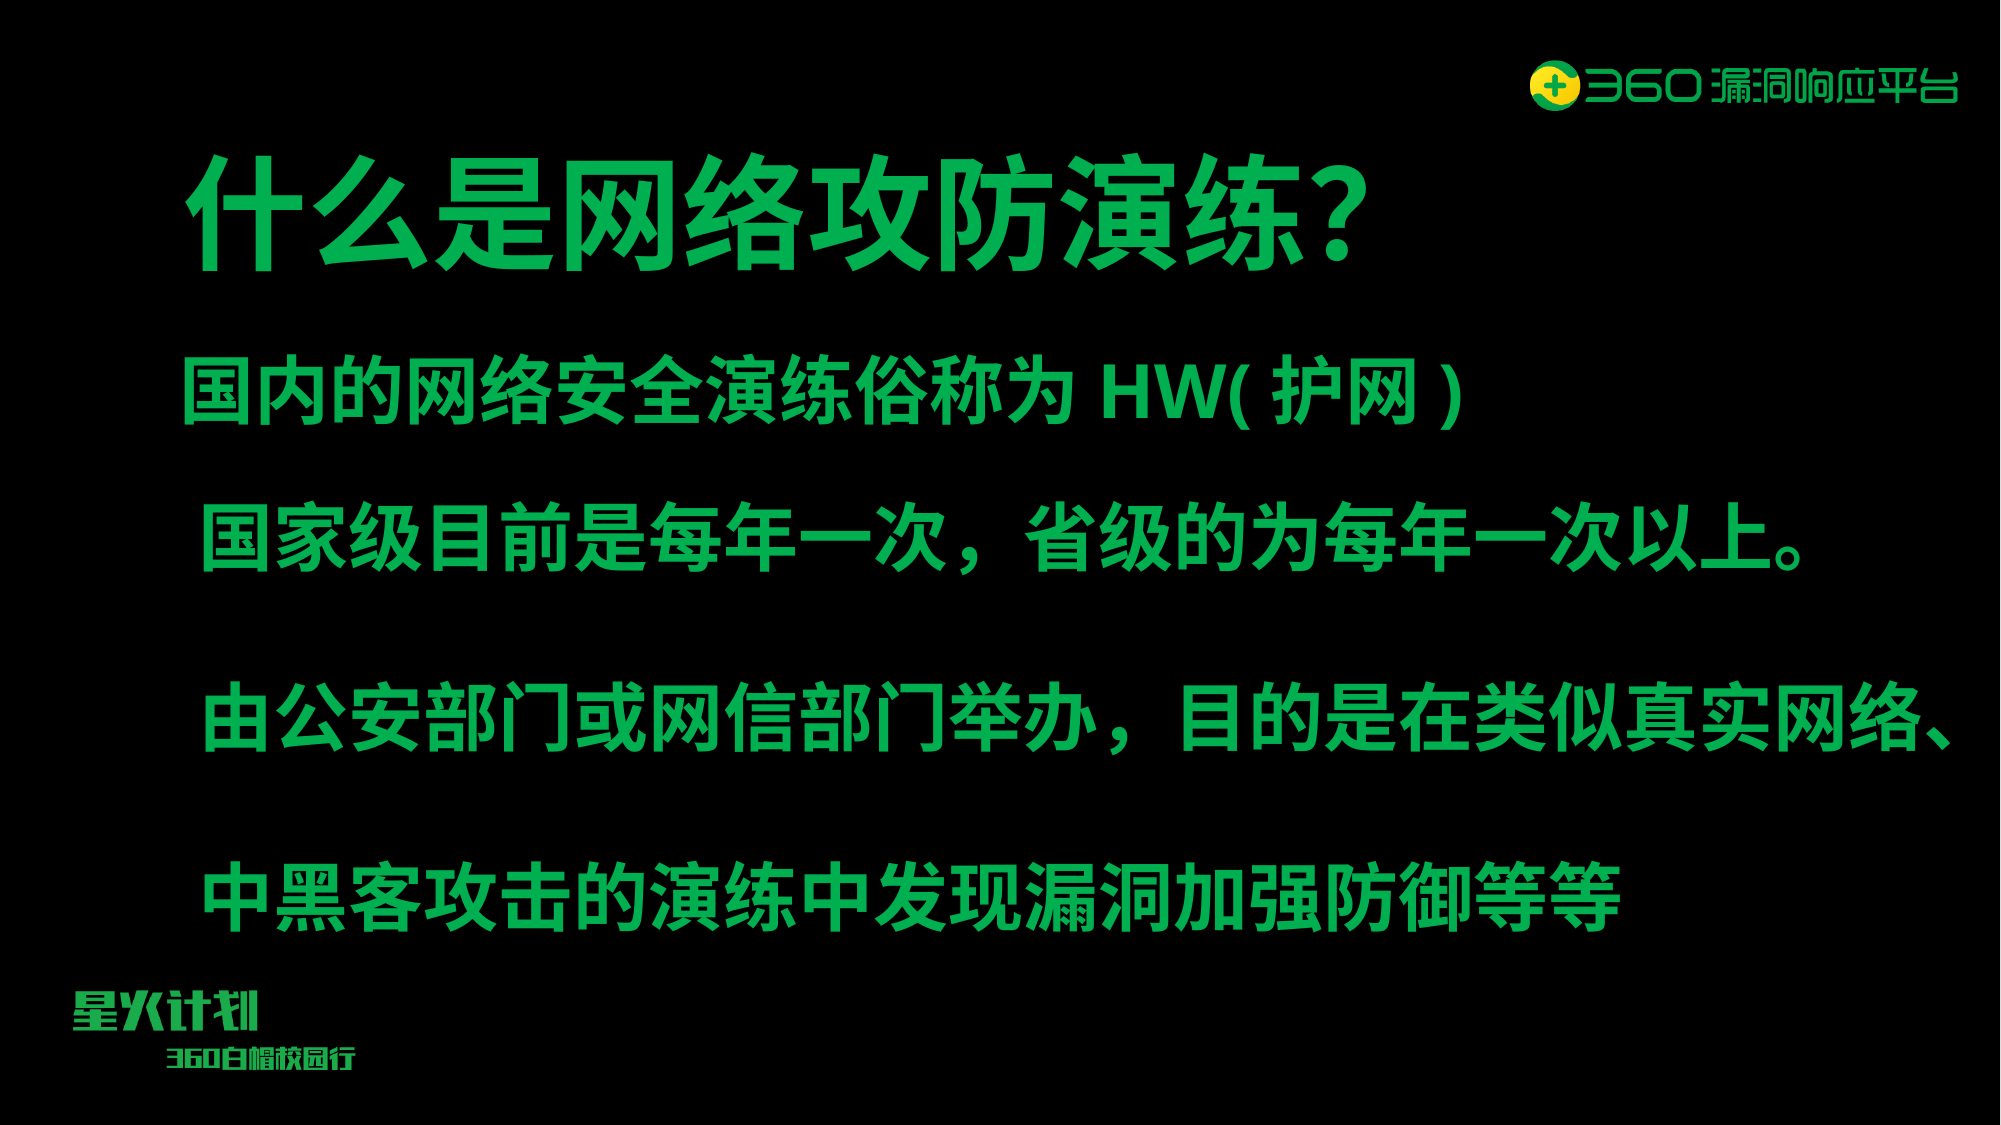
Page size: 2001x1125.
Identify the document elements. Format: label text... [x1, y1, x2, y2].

text_box 什么是网络攻防演练？ [168, 127, 1448, 293]
text_box 国内的网络安全演练俗称为HW(护网) [164, 335, 1827, 441]
text_box 国家级目前是每年一次，省级的为每年一次以上。 由公安部门或网信部门举办，目的是在类似真实网络、 中黑客攻击的演练中发现漏洞加强防御等等 [183, 483, 1964, 949]
picture [0, 0, 2001, 1125]
